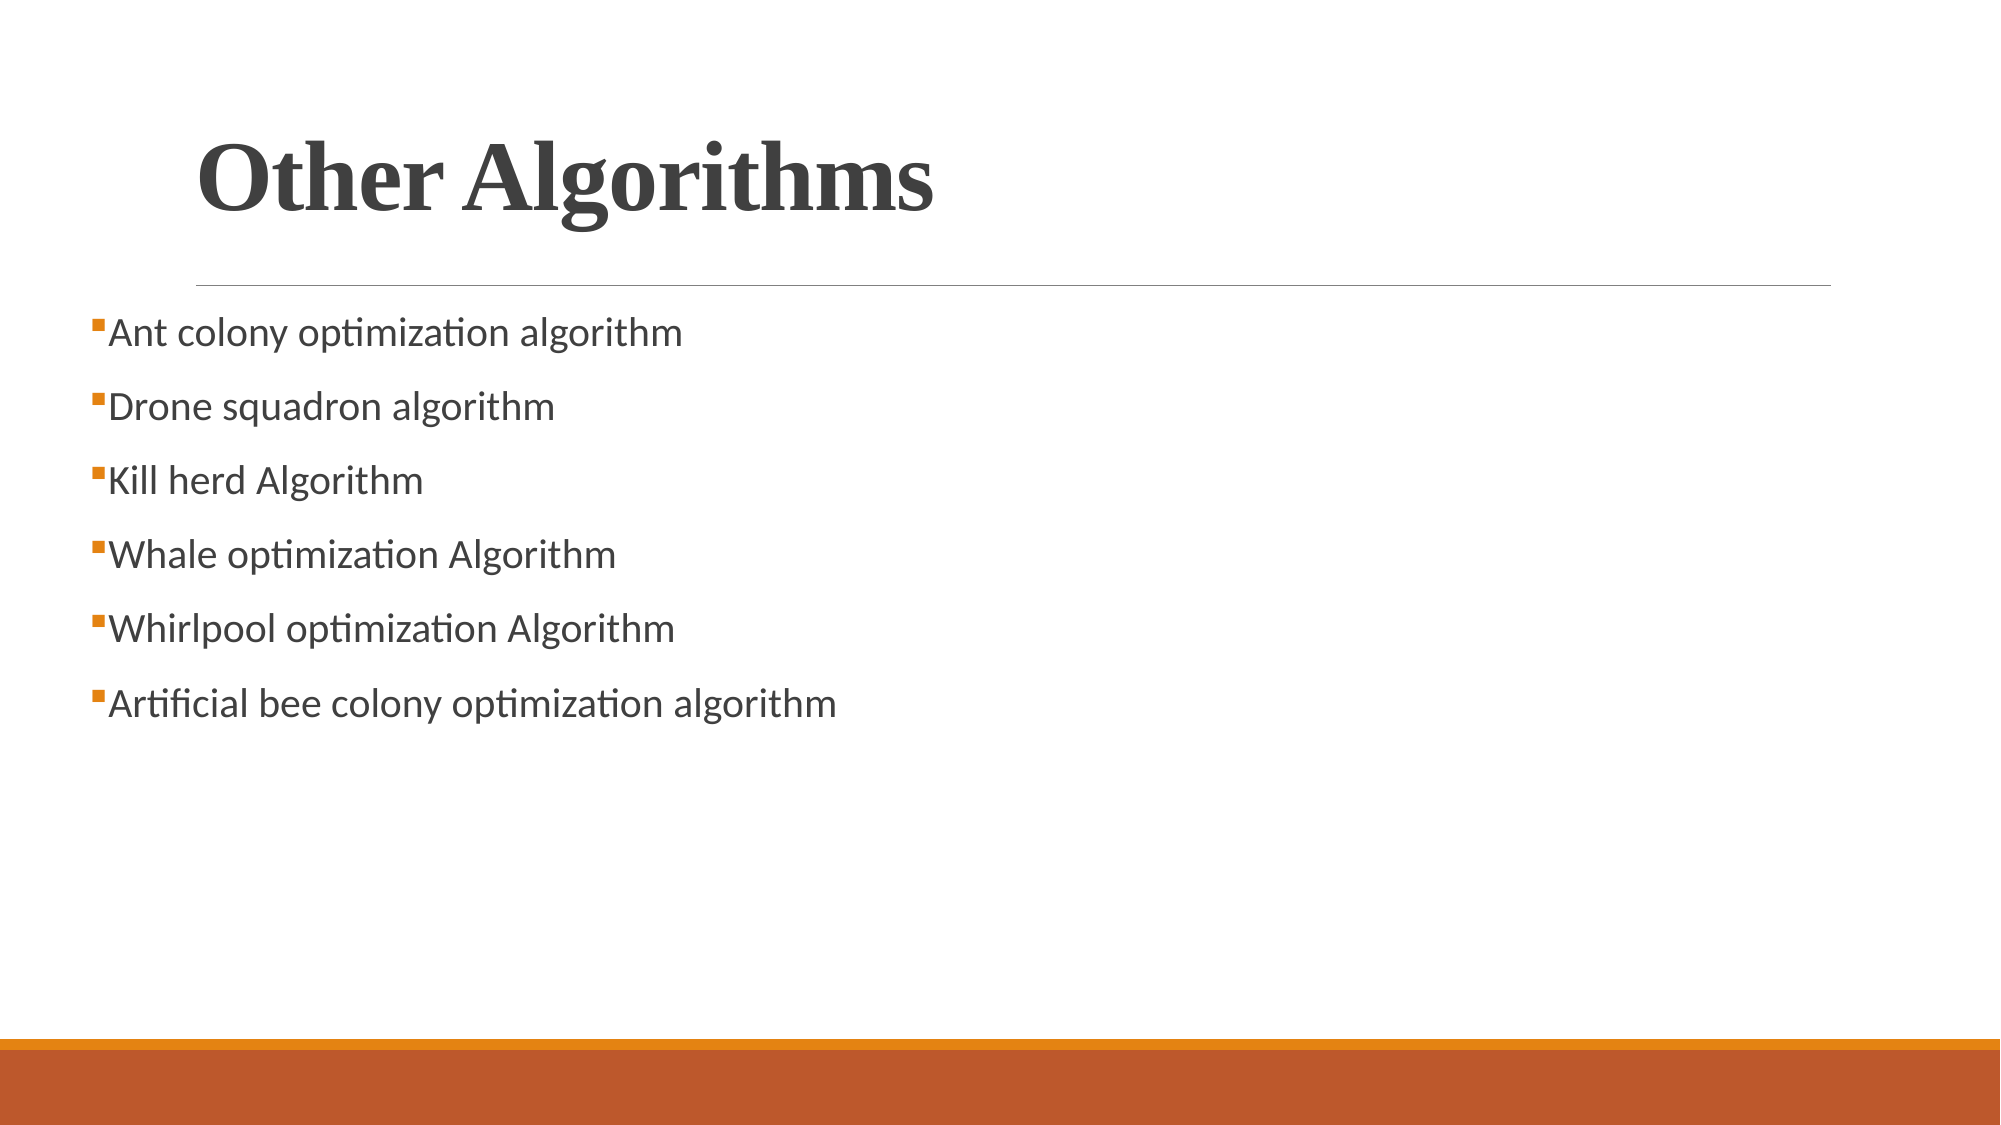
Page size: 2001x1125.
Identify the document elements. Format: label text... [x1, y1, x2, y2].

title Other Algorithms [180, 0, 1830, 238]
list Ant colony optimization algorithm Drone squadron algorithm Kill herd Algorithm Whale optimization Algorithm Whirlpool optimization Algorithm Artificial bee colony optimization algorithm [89, 302, 1830, 963]
